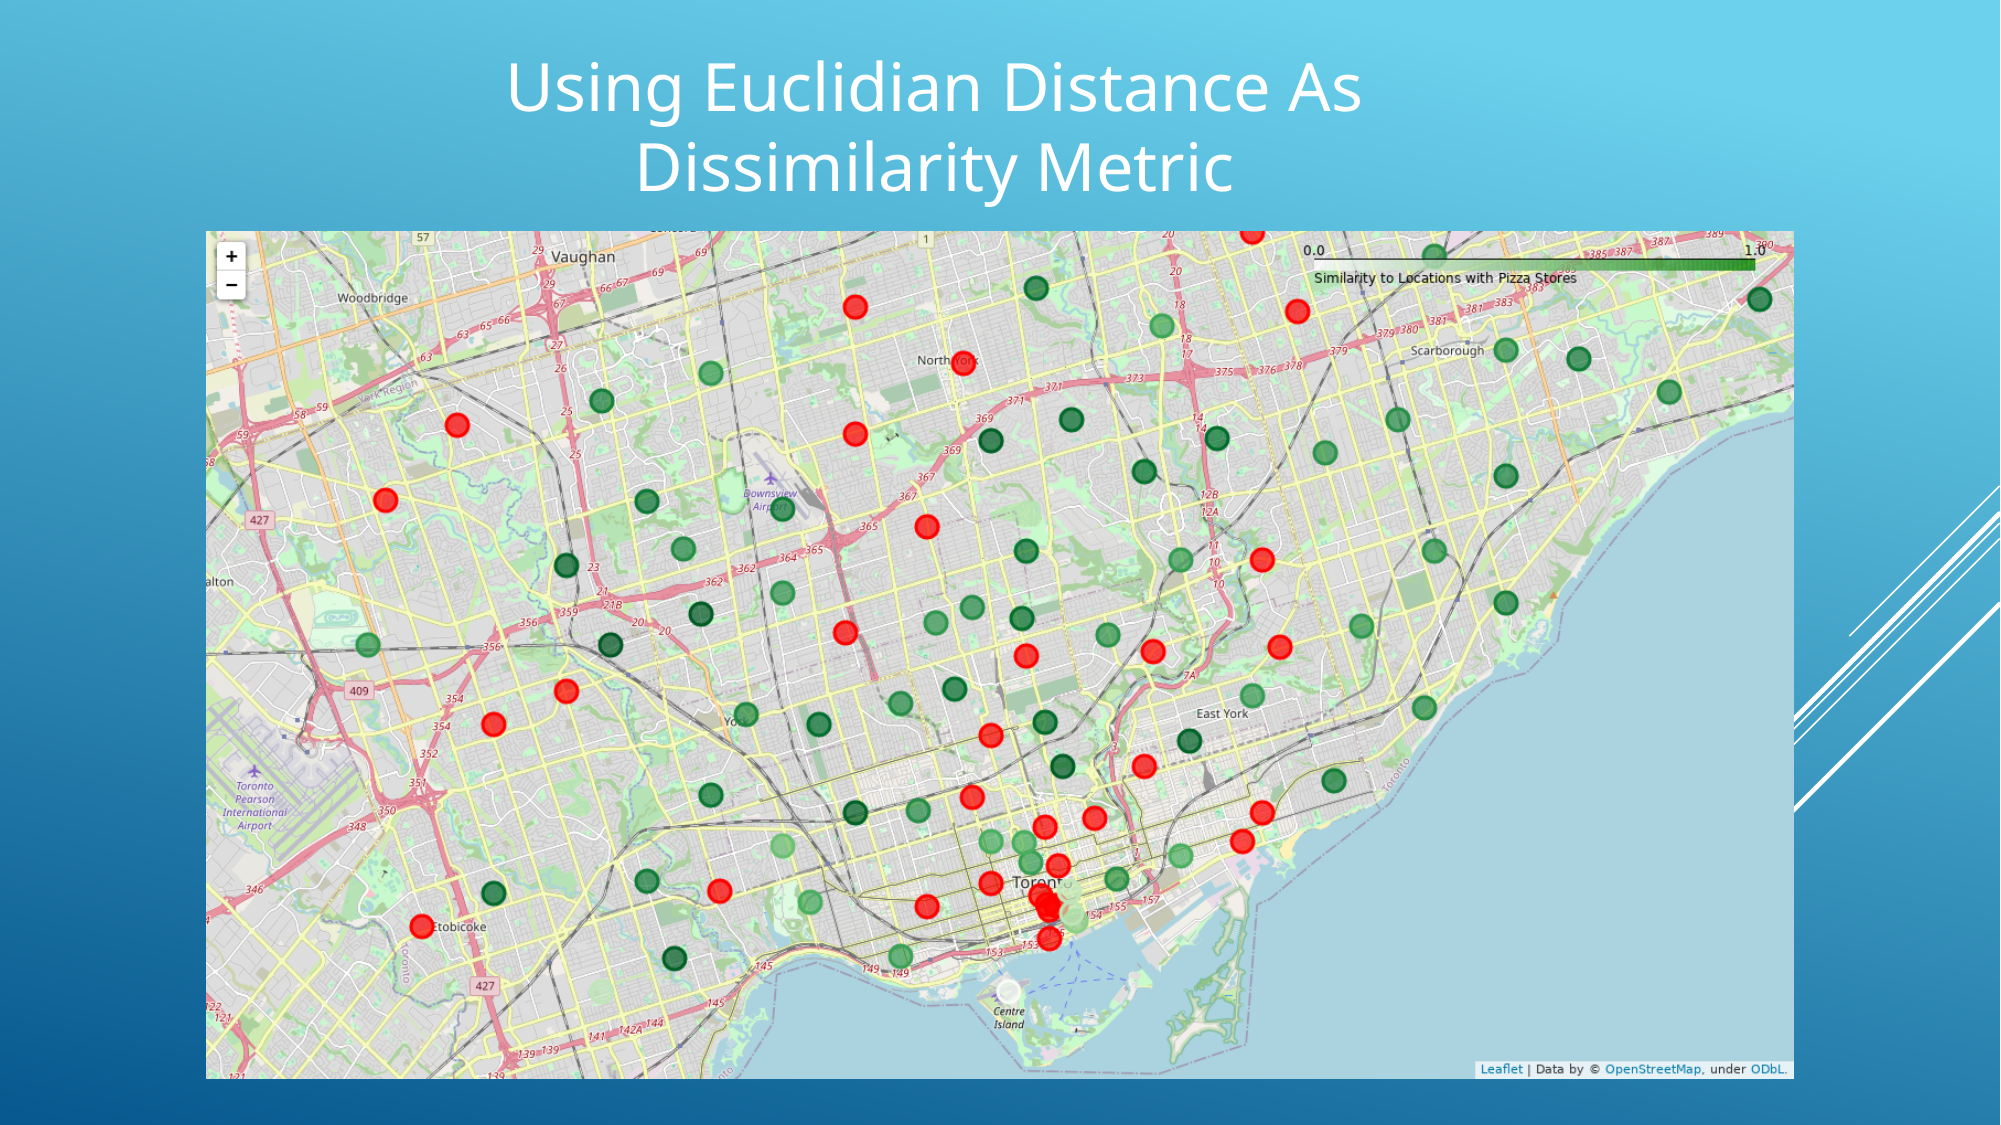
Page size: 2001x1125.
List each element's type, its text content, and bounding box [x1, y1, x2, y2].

picture [206, 231, 1794, 1079]
text_box Using Euclidian Distance As Dissimilarity Metric [411, 37, 1459, 213]
